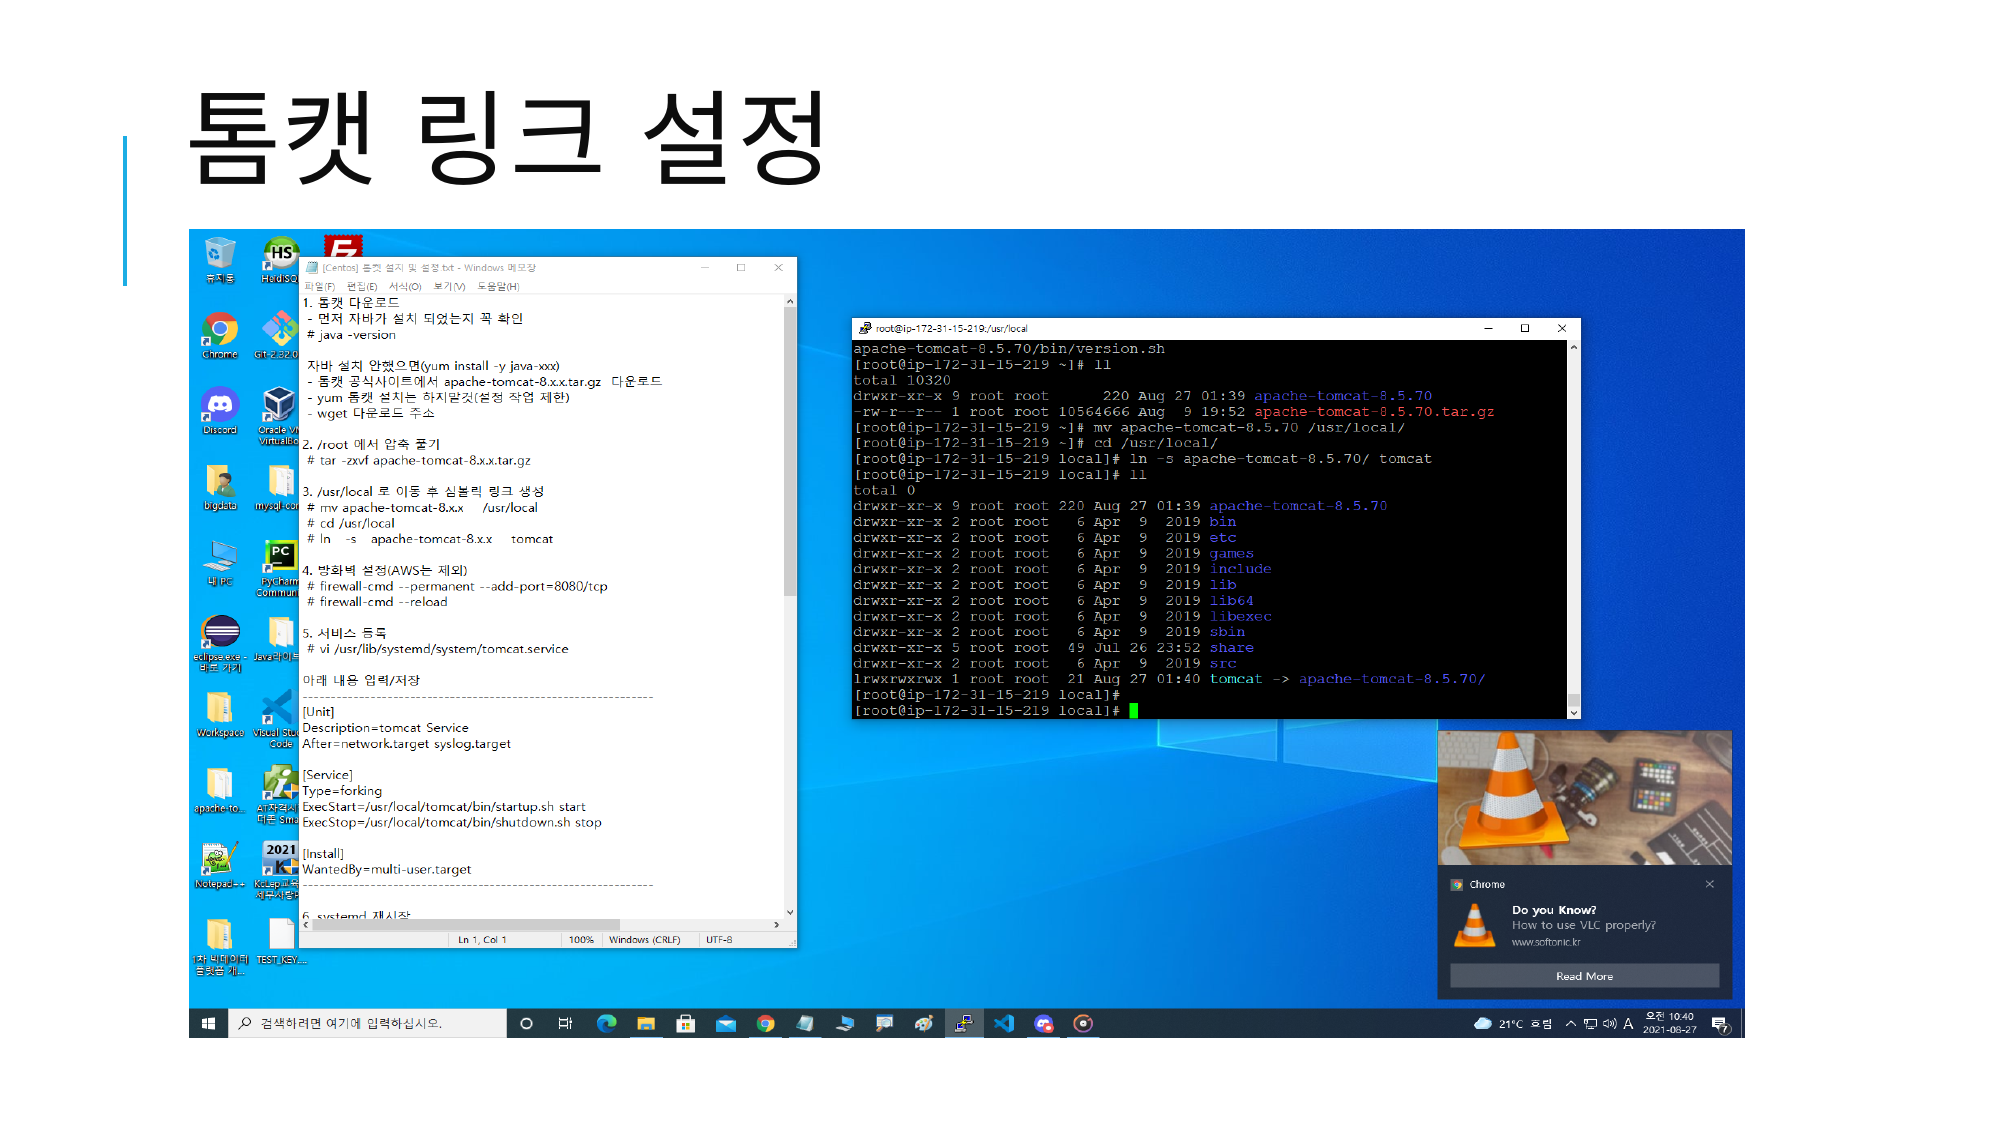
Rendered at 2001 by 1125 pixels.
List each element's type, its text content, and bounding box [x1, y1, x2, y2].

title 톰캣 링크 설정 [170, 24, 1765, 271]
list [189, 228, 1745, 1038]
